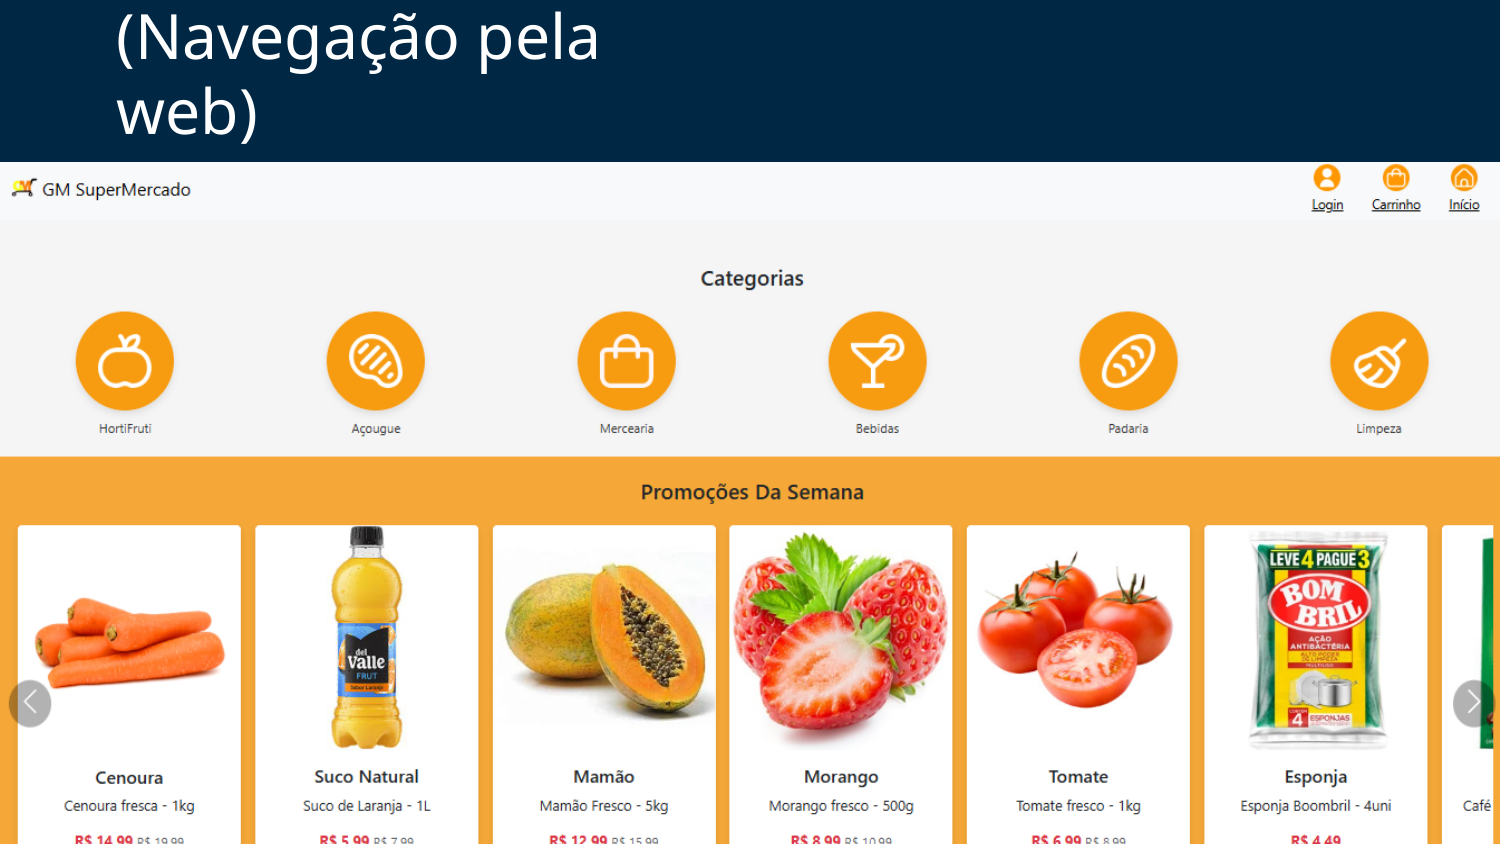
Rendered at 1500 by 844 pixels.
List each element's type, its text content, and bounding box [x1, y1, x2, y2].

title Interface Usuário (Navegação pela web) [101, 67, 719, 160]
picture [0, 162, 1500, 844]
